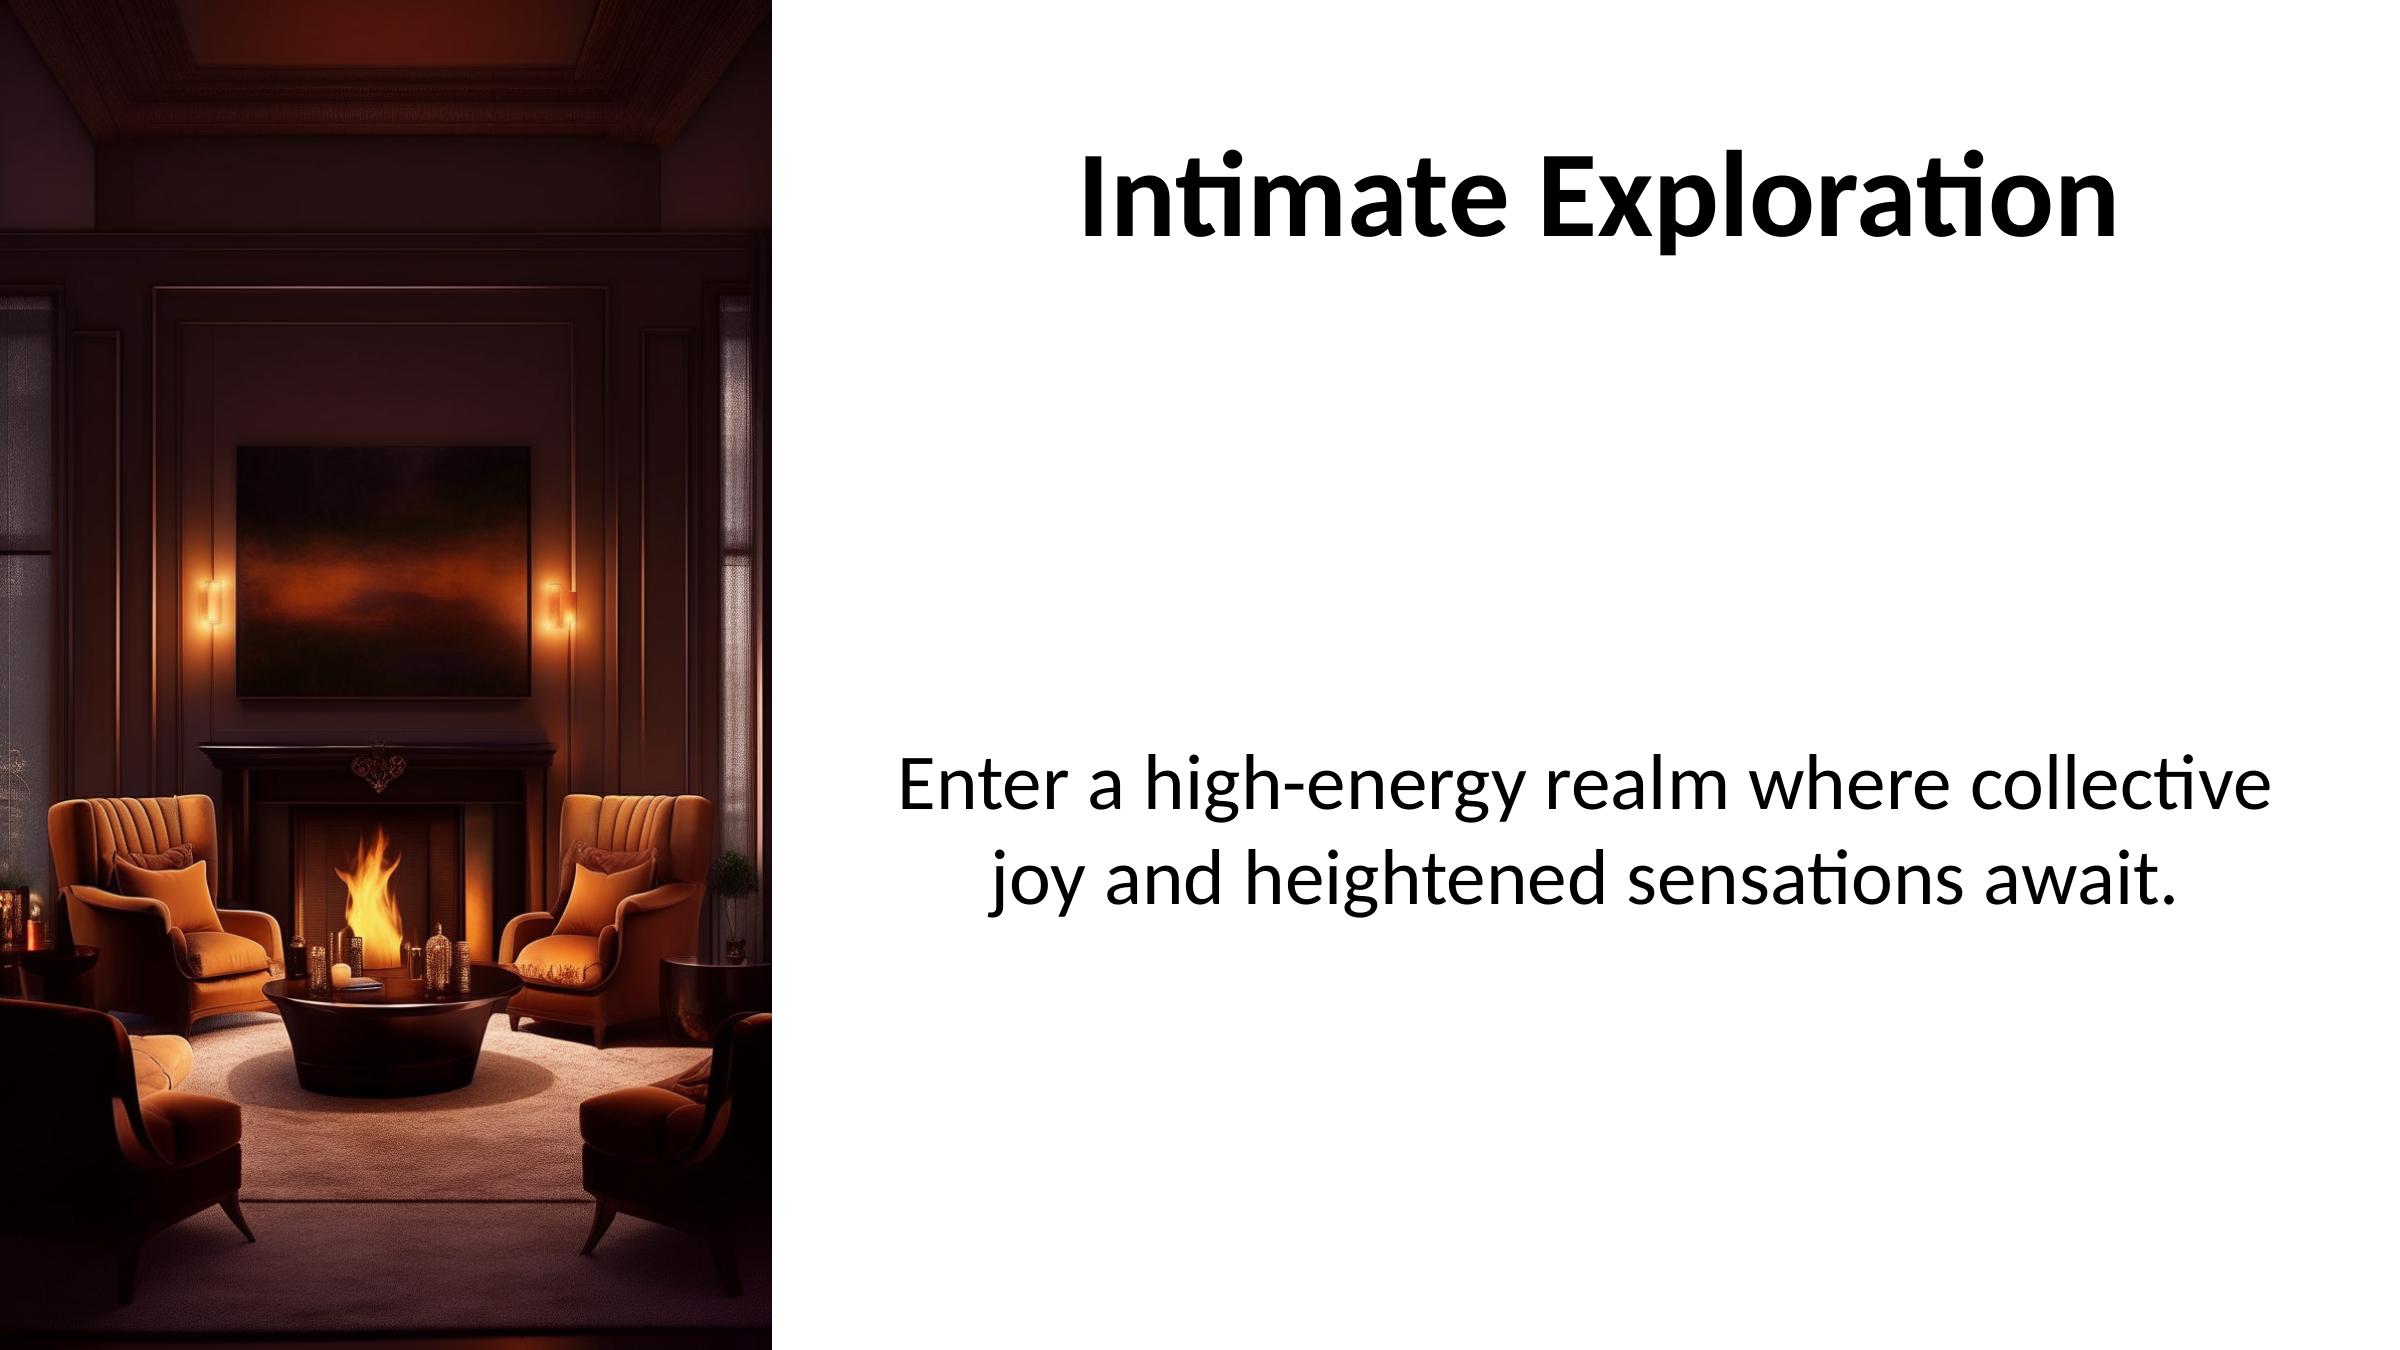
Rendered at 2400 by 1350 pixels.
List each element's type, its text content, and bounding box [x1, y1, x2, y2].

text_box Enter a high-energy realm where collective joy and heightened sensations await. [846, 374, 2325, 1275]
text_box Intimate Exploration [846, 74, 2325, 300]
picture [0, 0, 772, 1350]
